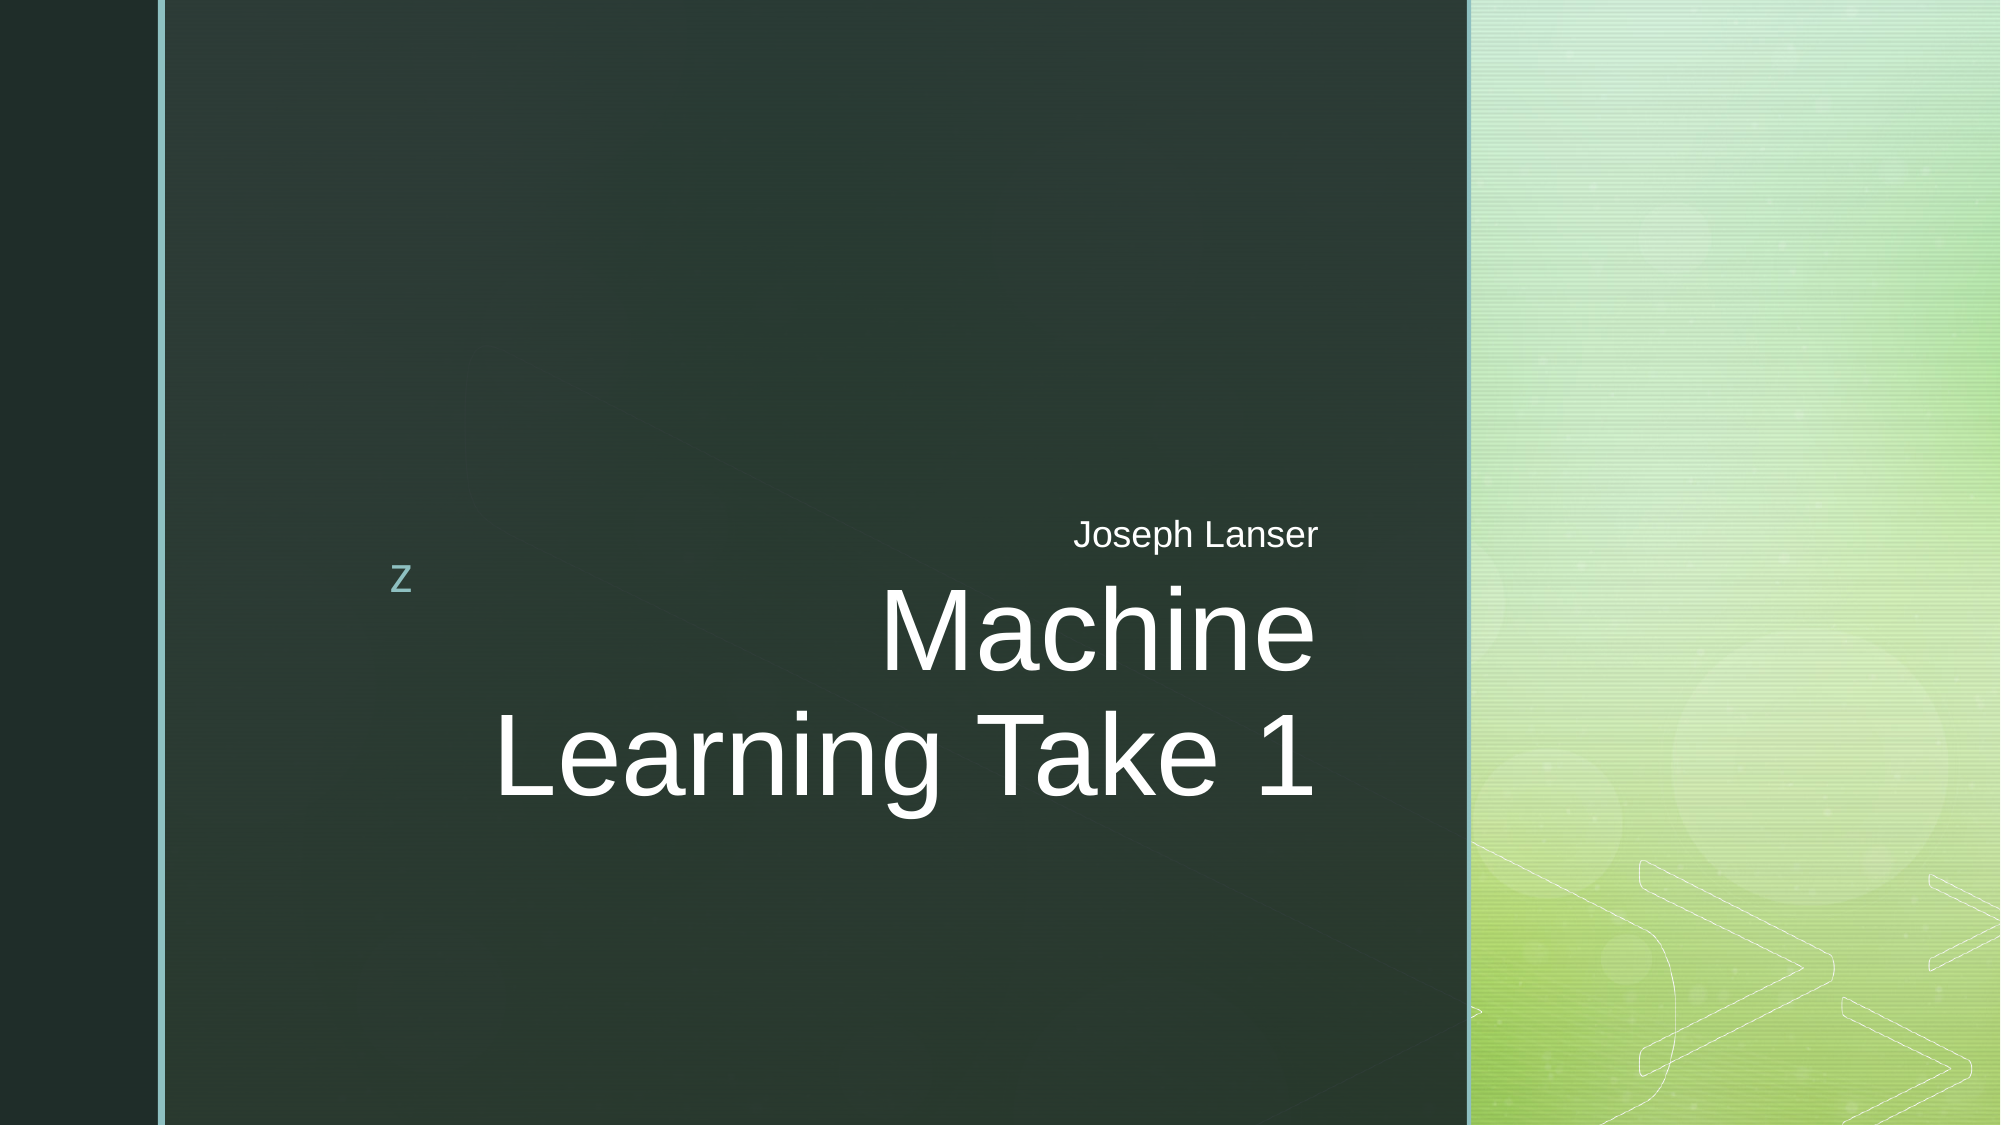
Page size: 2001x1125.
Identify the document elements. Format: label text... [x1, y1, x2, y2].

picture [1472, 0, 2001, 1125]
title Machine Learning Take 1 [428, 562, 1334, 935]
subtitle Joseph Lanser [454, 372, 1334, 563]
